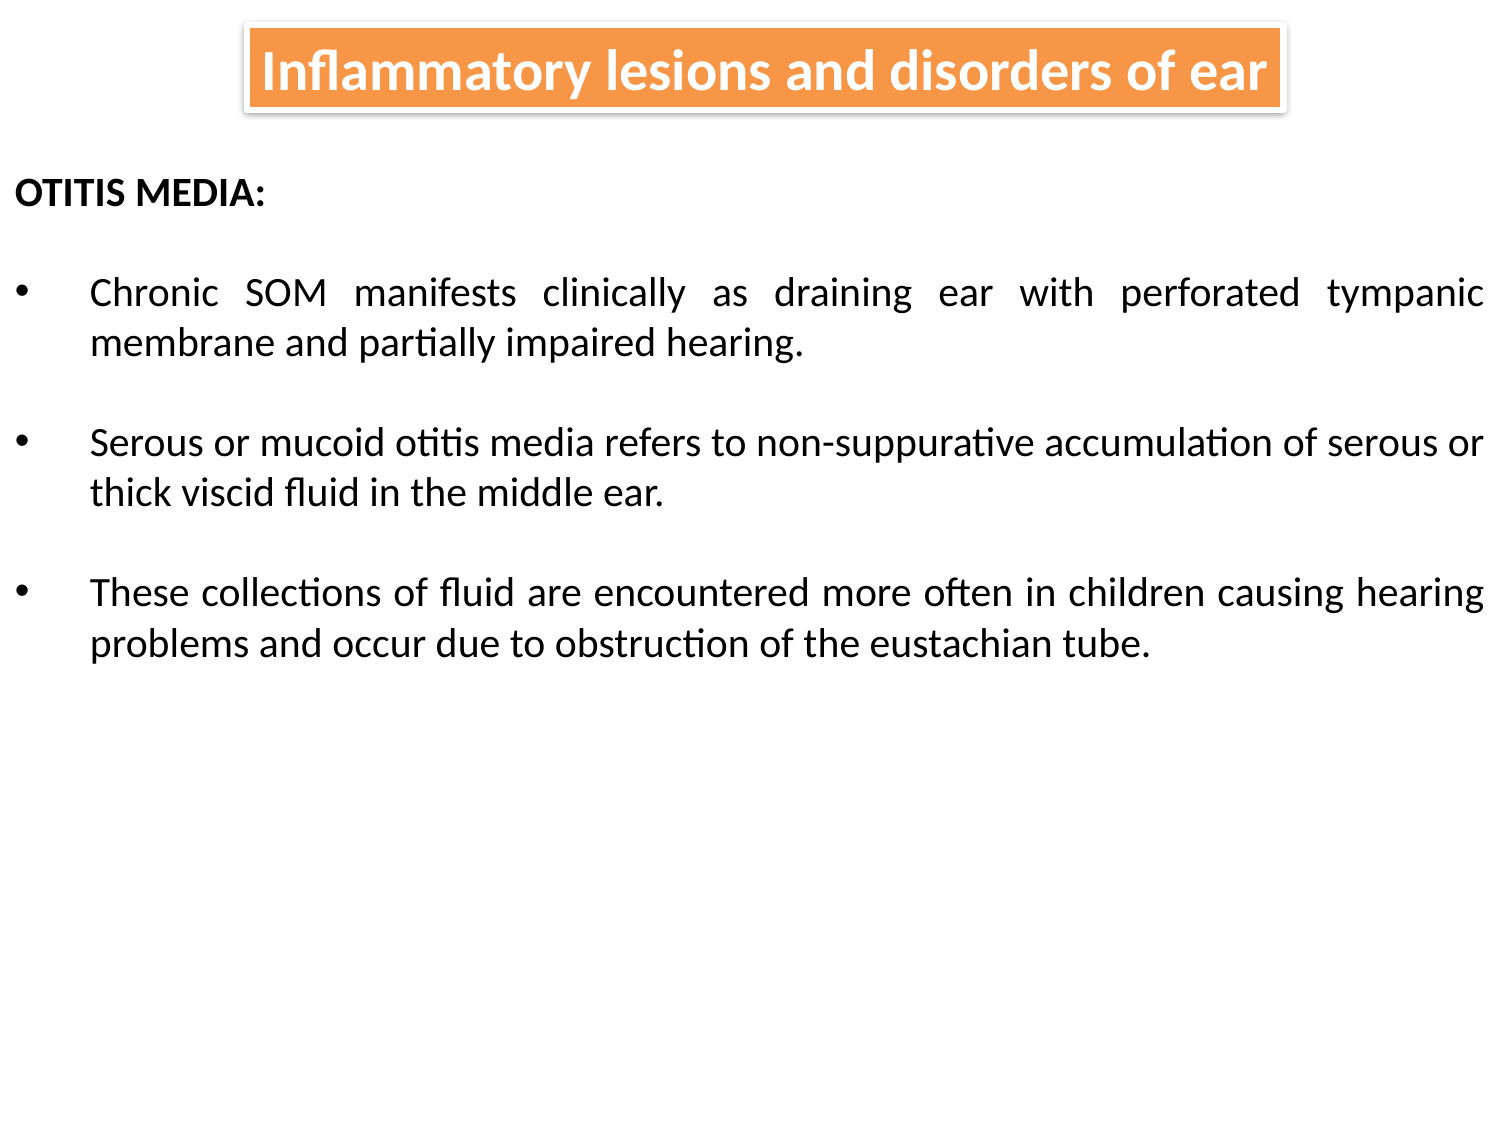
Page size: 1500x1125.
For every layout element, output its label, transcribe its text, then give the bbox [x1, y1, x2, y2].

text_box OTITIS MEDIA: Chronic SOM manifests clinically as draining ear with perforated tympanic membrane and partially impaired hearing. Serous or mucoid otitis media refers to non-suppurative accumulation of serous or thick viscid fluid in the middle ear. These collections of fluid are encountered more often in children causing hearing problems and occur due to obstruction of the eustachian tube. [0, 157, 1500, 673]
text_box Inflammatory lesions and disorders of ear [244, 22, 1287, 113]
